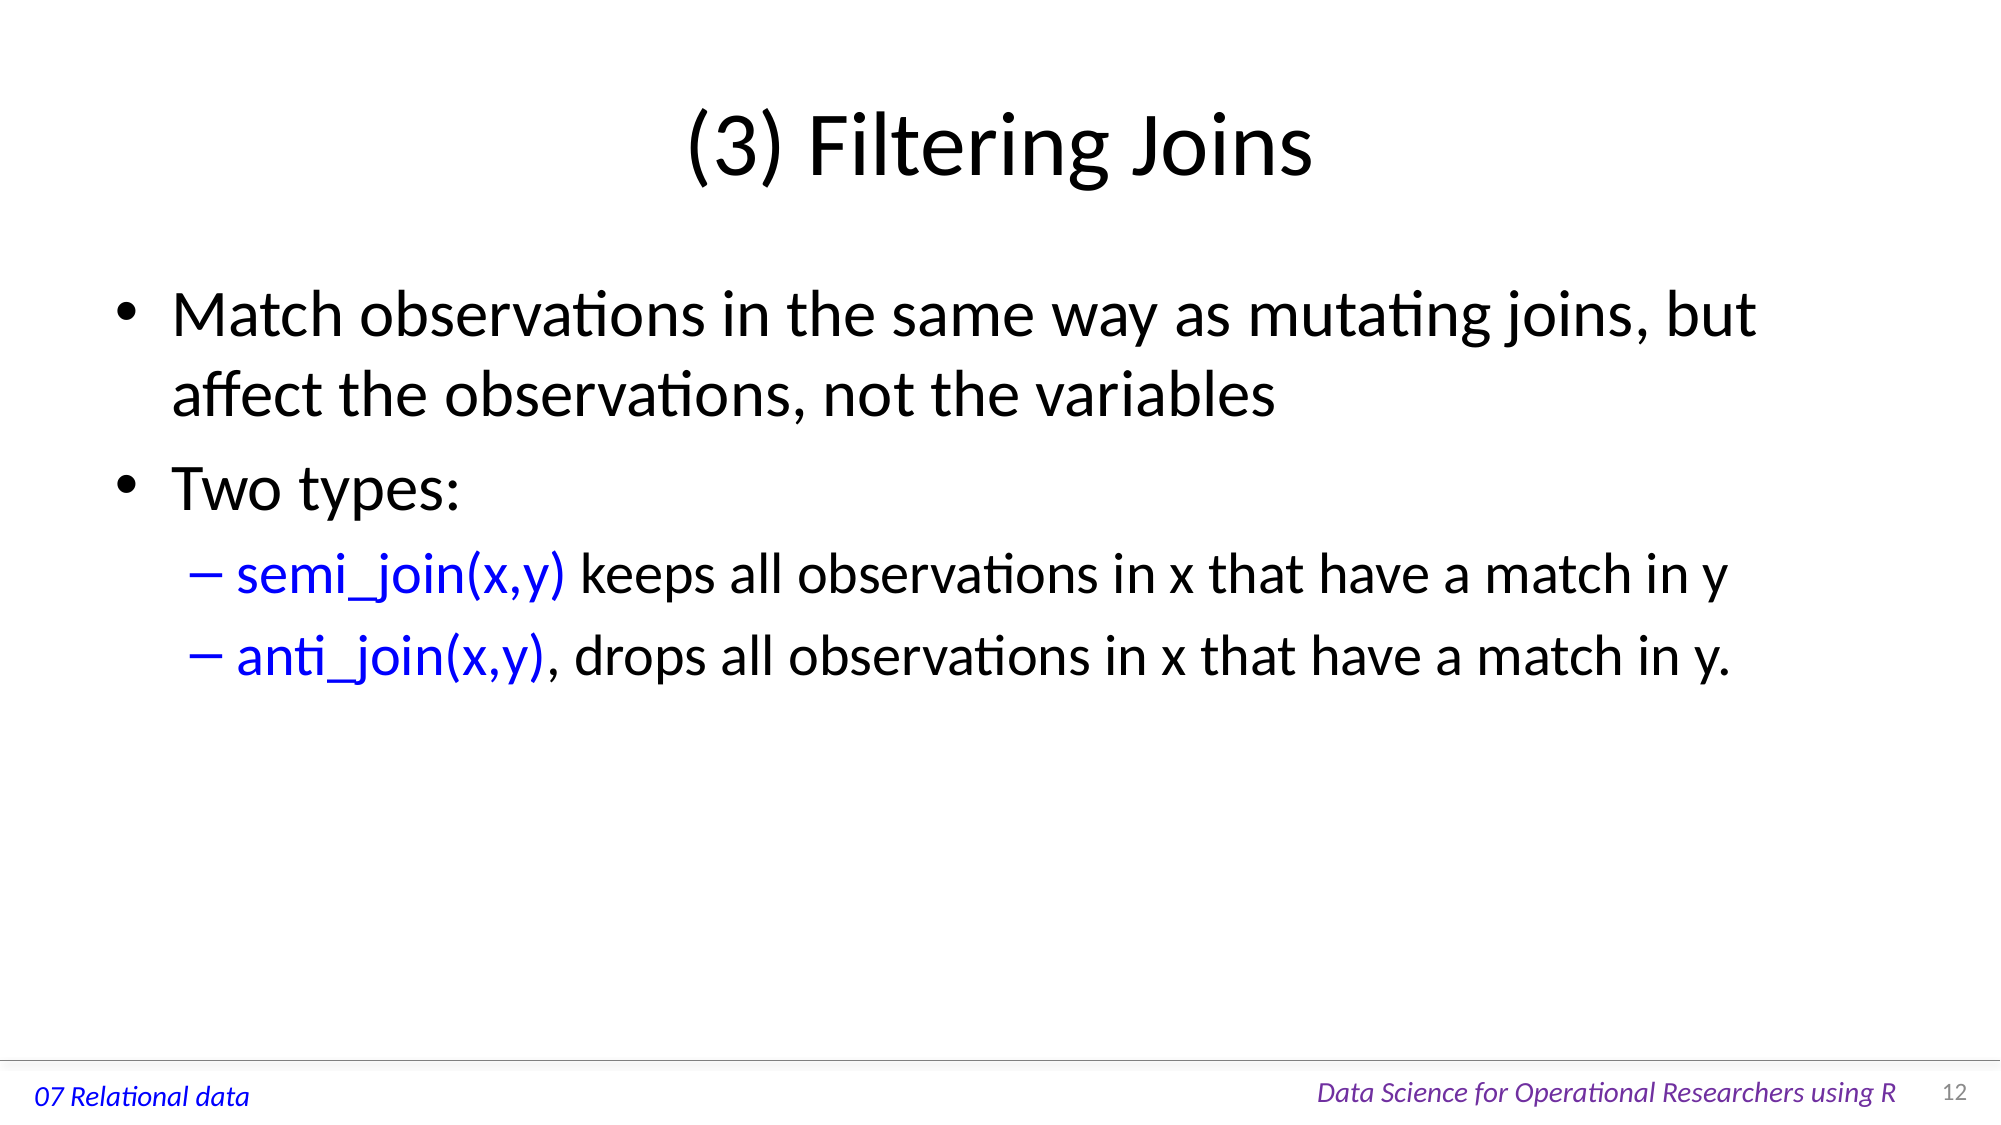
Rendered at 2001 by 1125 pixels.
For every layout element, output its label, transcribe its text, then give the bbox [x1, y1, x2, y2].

title (3) Filtering Joins [99, 45, 1900, 233]
slide_number 12 [1899, 1060, 1983, 1120]
list Match observations in the same way as mutating joins, but affect the observations, not the variables Two types: semi_join(x,y) keeps all observations in x that have a match in y anti_join(x,y), drops all observations in x that have a match in y. [99, 262, 1900, 1005]
